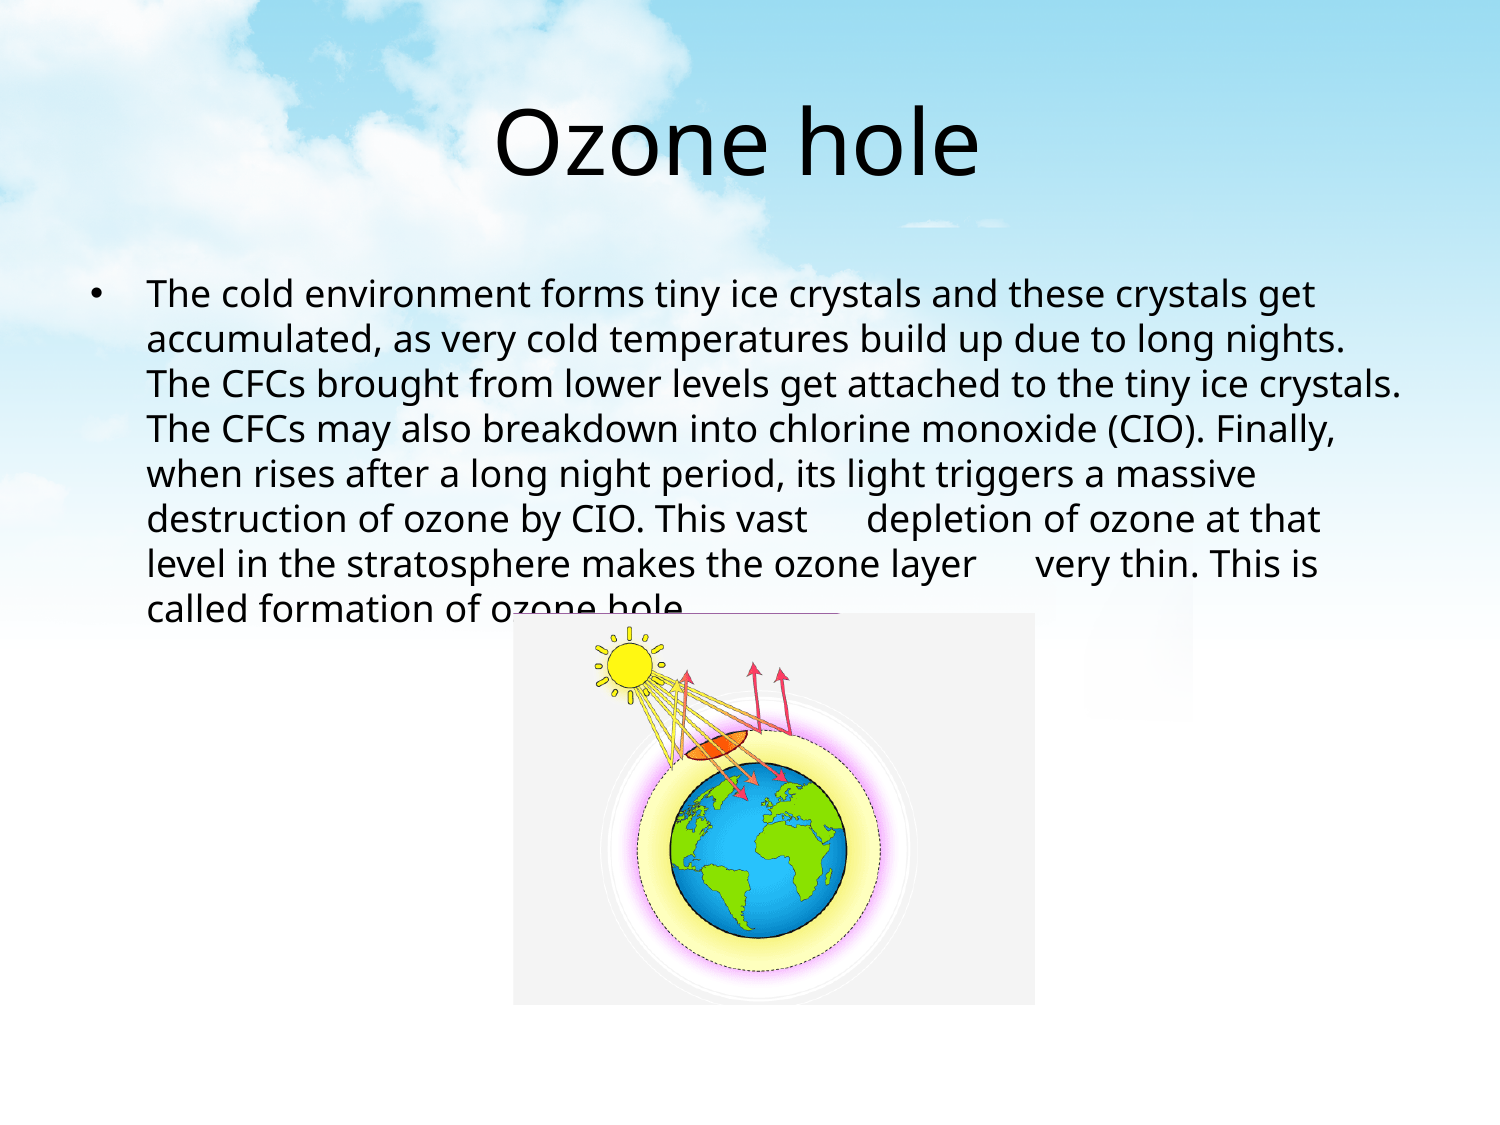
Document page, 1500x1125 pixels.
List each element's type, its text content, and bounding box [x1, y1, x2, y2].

title Ozone hole [75, 45, 1425, 233]
picture [0, 0, 1500, 1125]
list The cold environment forms tiny ice crystals and these crystals get accumulated, as very cold temperatures build up due to long nights. The CFCs brought from lower levels get attached to the tiny ice crystals. The CFCs may also breakdown into chlorine monoxide (CIO). Finally, when rises after a long night period, its light triggers a massive destruction of ozone by CIO. This vast depletion of ozone at that level in the stratosphere makes the ozone layer very thin. This is called formation of ozone hole. [75, 262, 1425, 1005]
